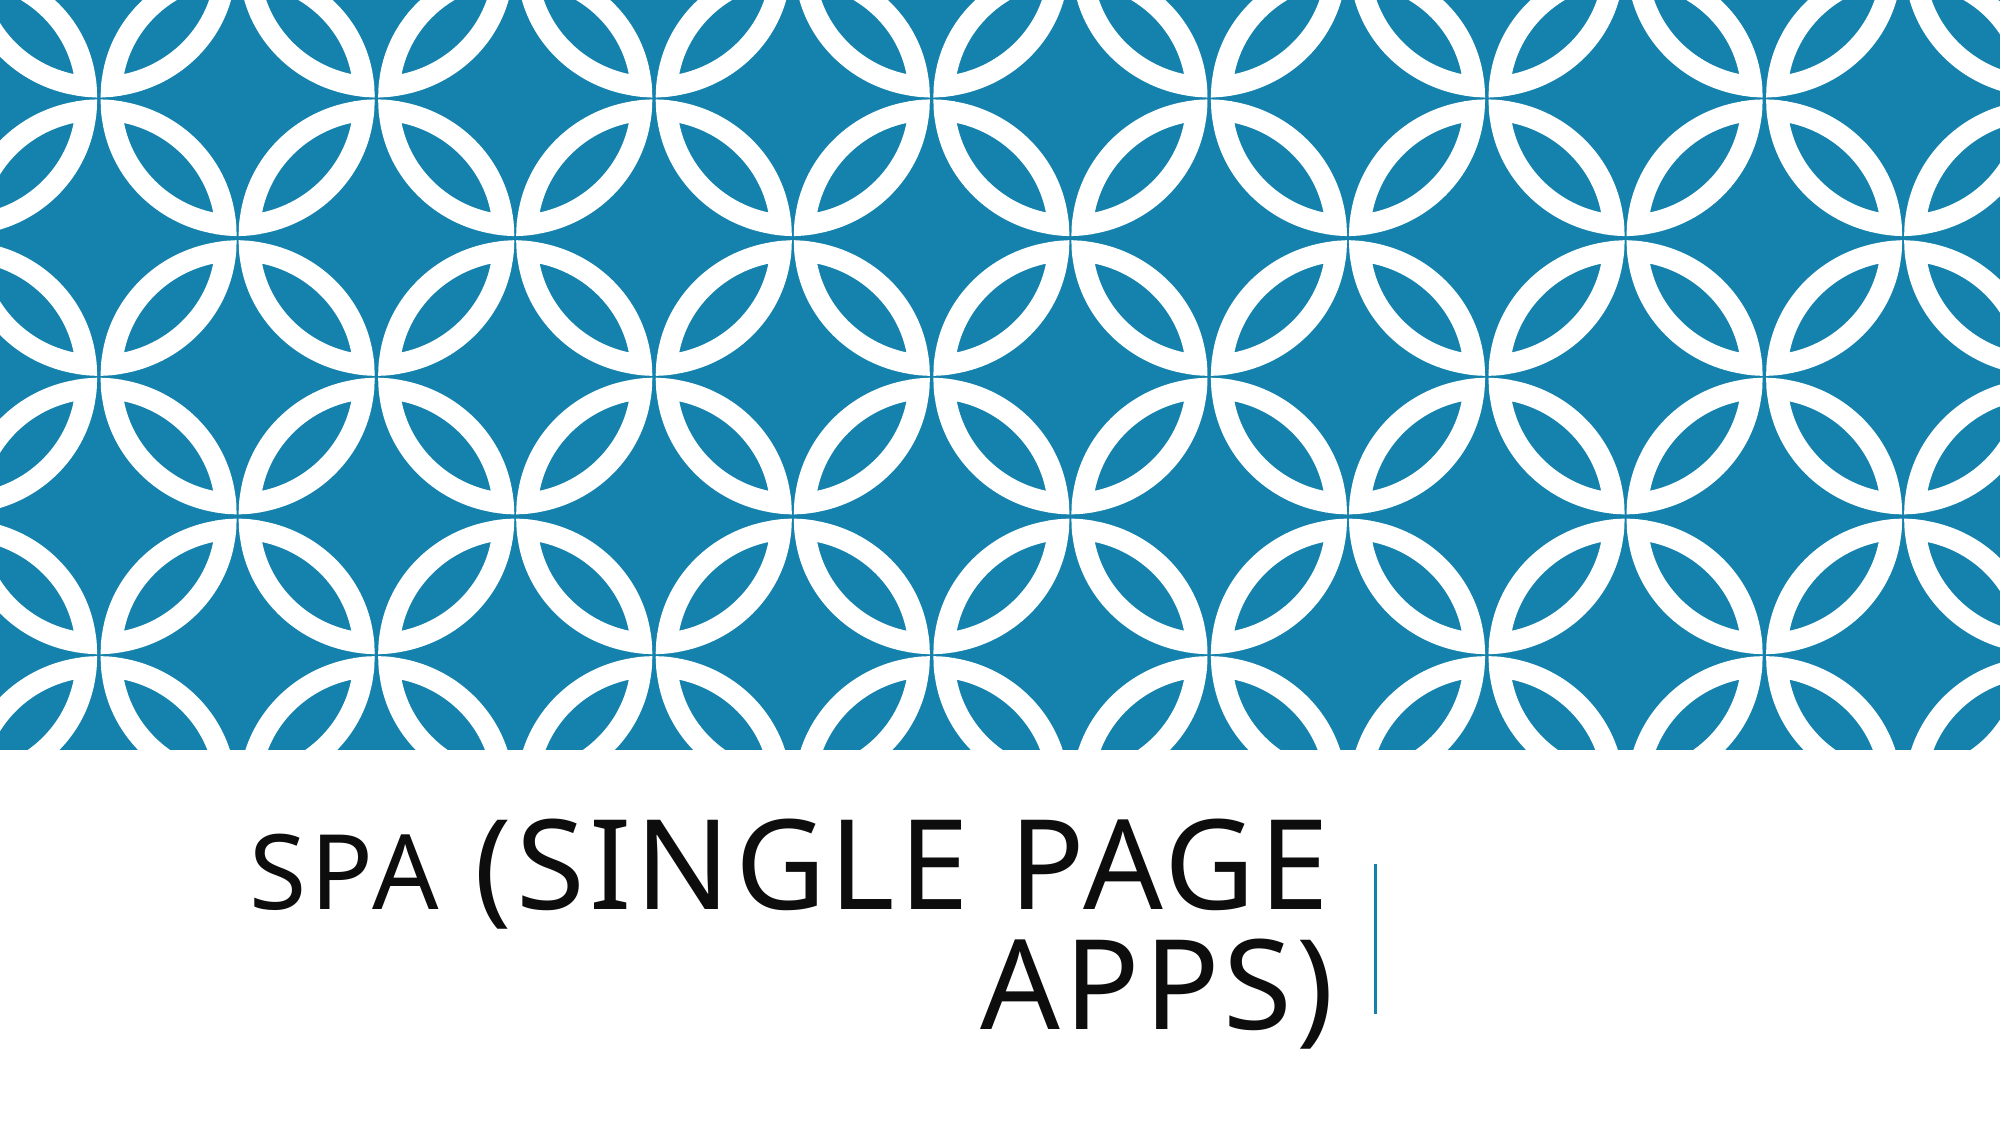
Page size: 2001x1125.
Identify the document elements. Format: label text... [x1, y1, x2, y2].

title SPA (Single Page Apps) [75, 813, 1350, 1054]
